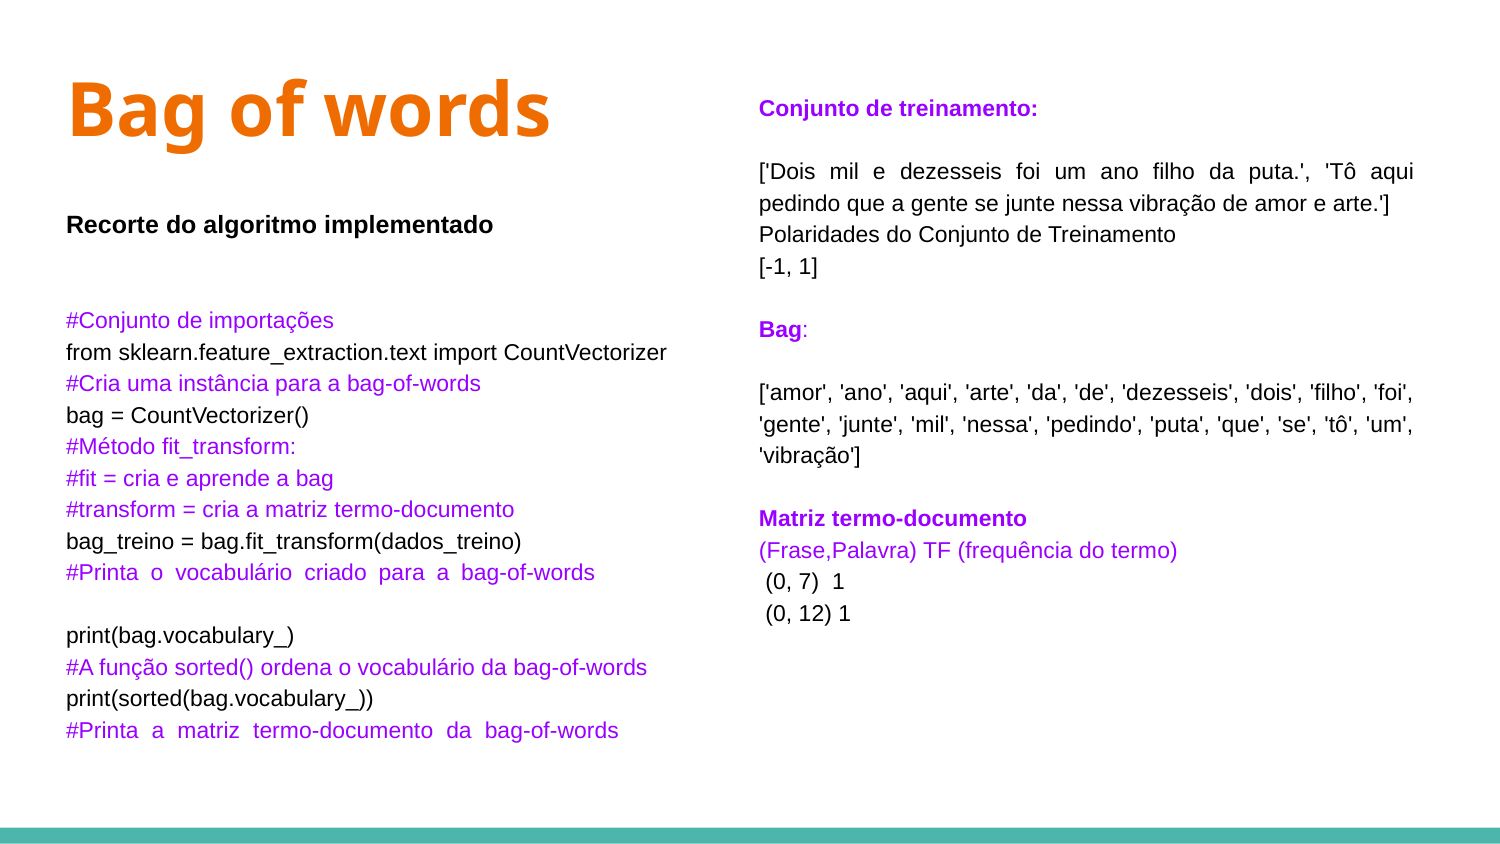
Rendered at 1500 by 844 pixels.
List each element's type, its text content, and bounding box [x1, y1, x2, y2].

text_box Conjunto de treinamento: ['Dois mil e dezesseis foi um ano filho da puta.', 'Tô aqui pedindo que a gente se junte nessa vibração de amor e arte.'] Polaridades do Conjunto de Treinamento [-1, 1] Bag: ['amor', 'ano', 'aqui', 'arte', 'da', 'de', 'dezesseis', 'dois', 'filho', 'foi', 'gente', 'junte', 'mil', 'nessa', 'pedindo', 'puta', 'que', 'se', 'tô', 'um', 'vibração'] Matriz termo-documento (Frase,Palavra) TF (frequência do termo) (0, 7) 1 (0, 12) 1 [743, 74, 1430, 803]
list Recorte do algoritmo implementado #Conjunto de importações from sklearn.feature_extraction.text import CountVectorizer #Cria uma instância para a bag-of-words bag = CountVectorizer() #Método fit_transform: #fit = cria e aprende a bag #transform = cria a matriz termo-documento bag_treino = bag.fit_transform(dados_treino) #Printa o vocabulário criado para a bag-of-words print(bag.vocabulary_) #A função sorted() ordena o vocabulário da bag-of-words print(sorted(bag.vocabulary_)) #Printa a matriz termo-documento da bag-of-words [51, 189, 714, 784]
title Bag of words [51, 46, 1449, 163]
